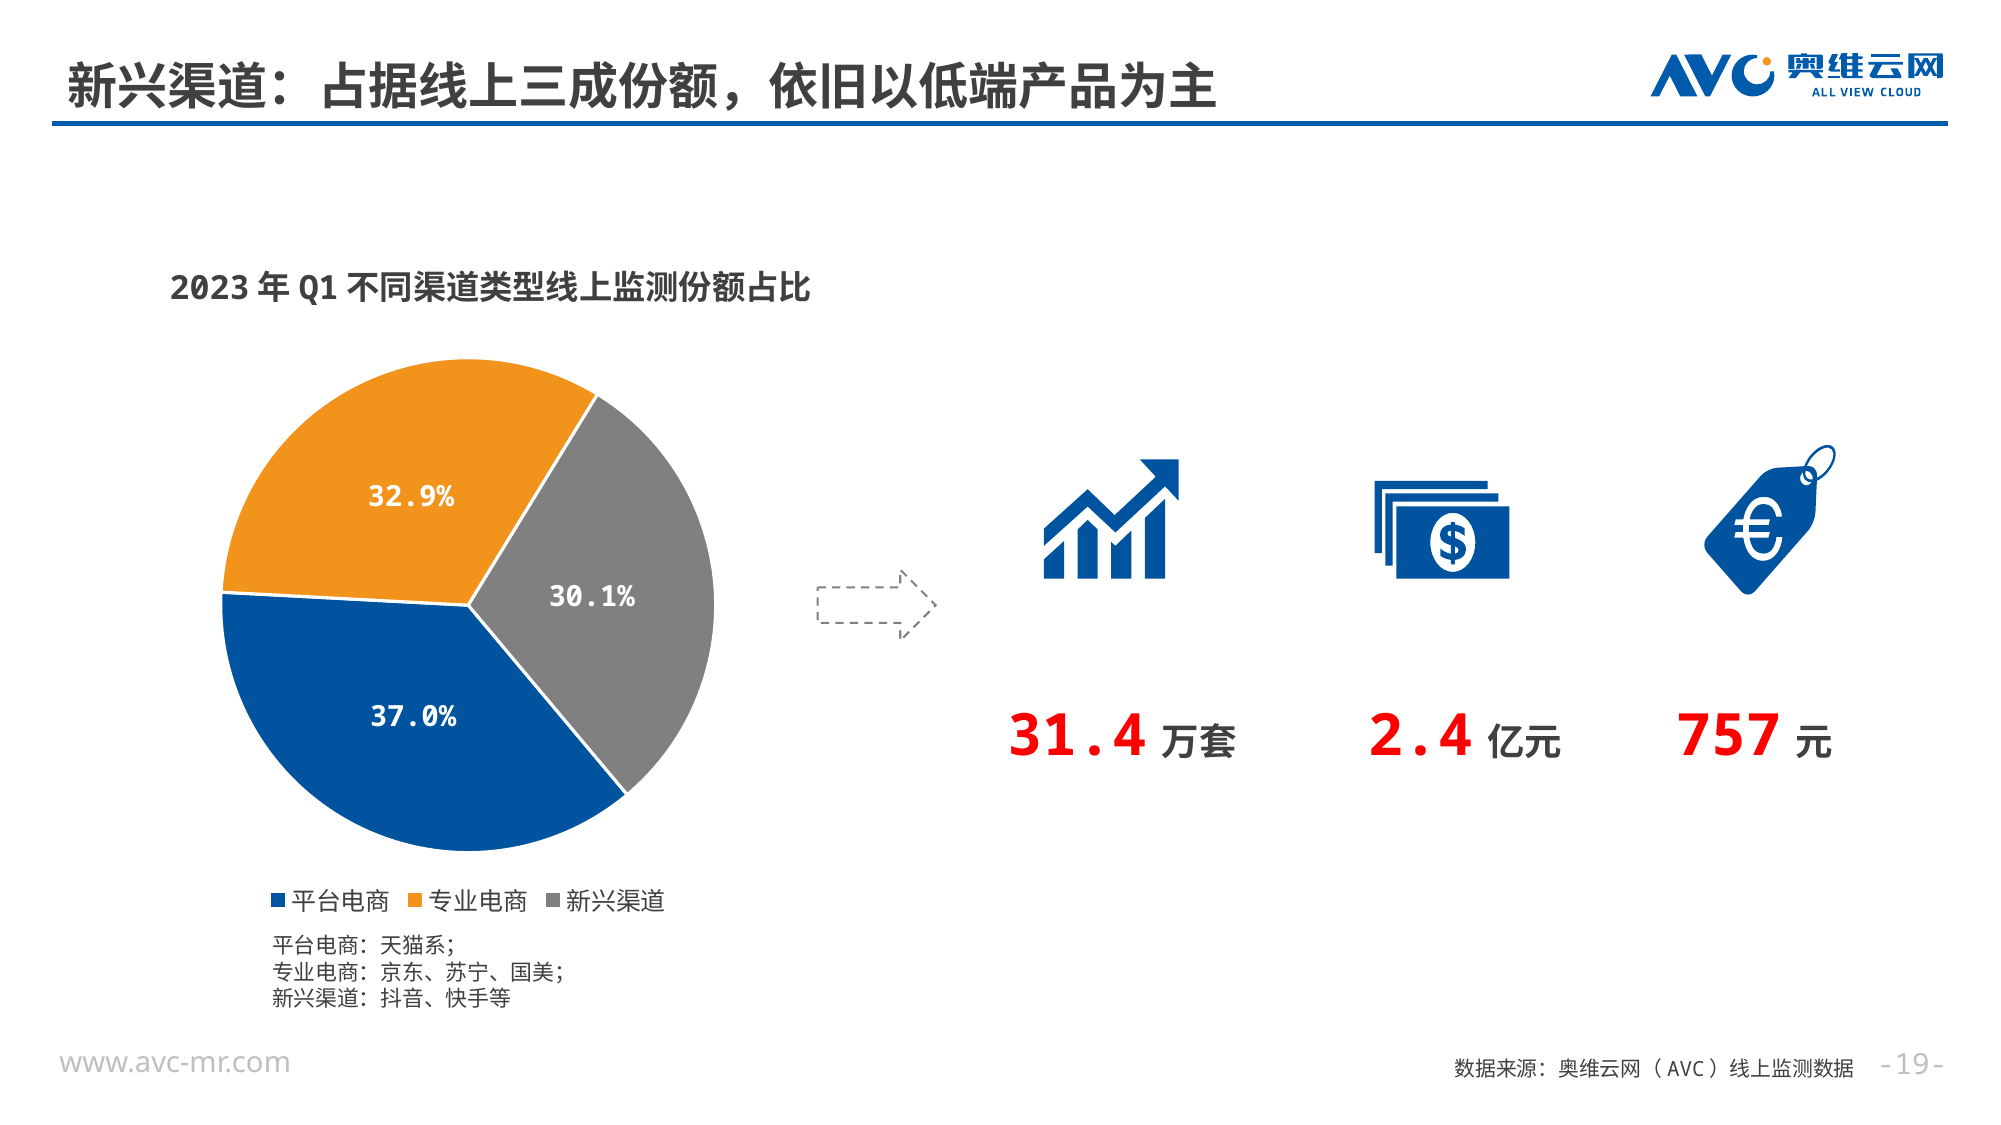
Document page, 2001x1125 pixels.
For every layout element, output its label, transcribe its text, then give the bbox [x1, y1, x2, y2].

text_box 平台电商：天猫系； 专业电商：京东、苏宁、国美； 新兴渠道：抖音、快手等 [257, 925, 680, 1018]
title 新兴渠道：占据线上三成份额，依旧以低端产品为主 [53, 54, 1586, 119]
text_box [884, 569, 938, 641]
text_box 757元 [1661, 689, 1898, 775]
text_box [1076, 518, 1099, 580]
text_box 31.4万套 [993, 689, 1253, 775]
text_box 2.4亿元 [1353, 689, 1590, 775]
text_box [1110, 528, 1133, 580]
text_box [1042, 538, 1066, 580]
text_box 数据来源：奥维云网（AVC）线上监测数据 [1439, 1047, 1870, 1088]
text_box 2023年Q1不同渠道类型线上监测份额占比 [94, 258, 888, 314]
slide_number -- [1511, 1035, 1962, 1096]
text_box [1374, 480, 1489, 554]
text_box [1143, 496, 1167, 580]
text_box [1384, 492, 1499, 567]
text_box [1042, 458, 1180, 549]
text_box [1395, 505, 1510, 580]
chart [53, 346, 884, 925]
text_box [1703, 443, 1837, 596]
